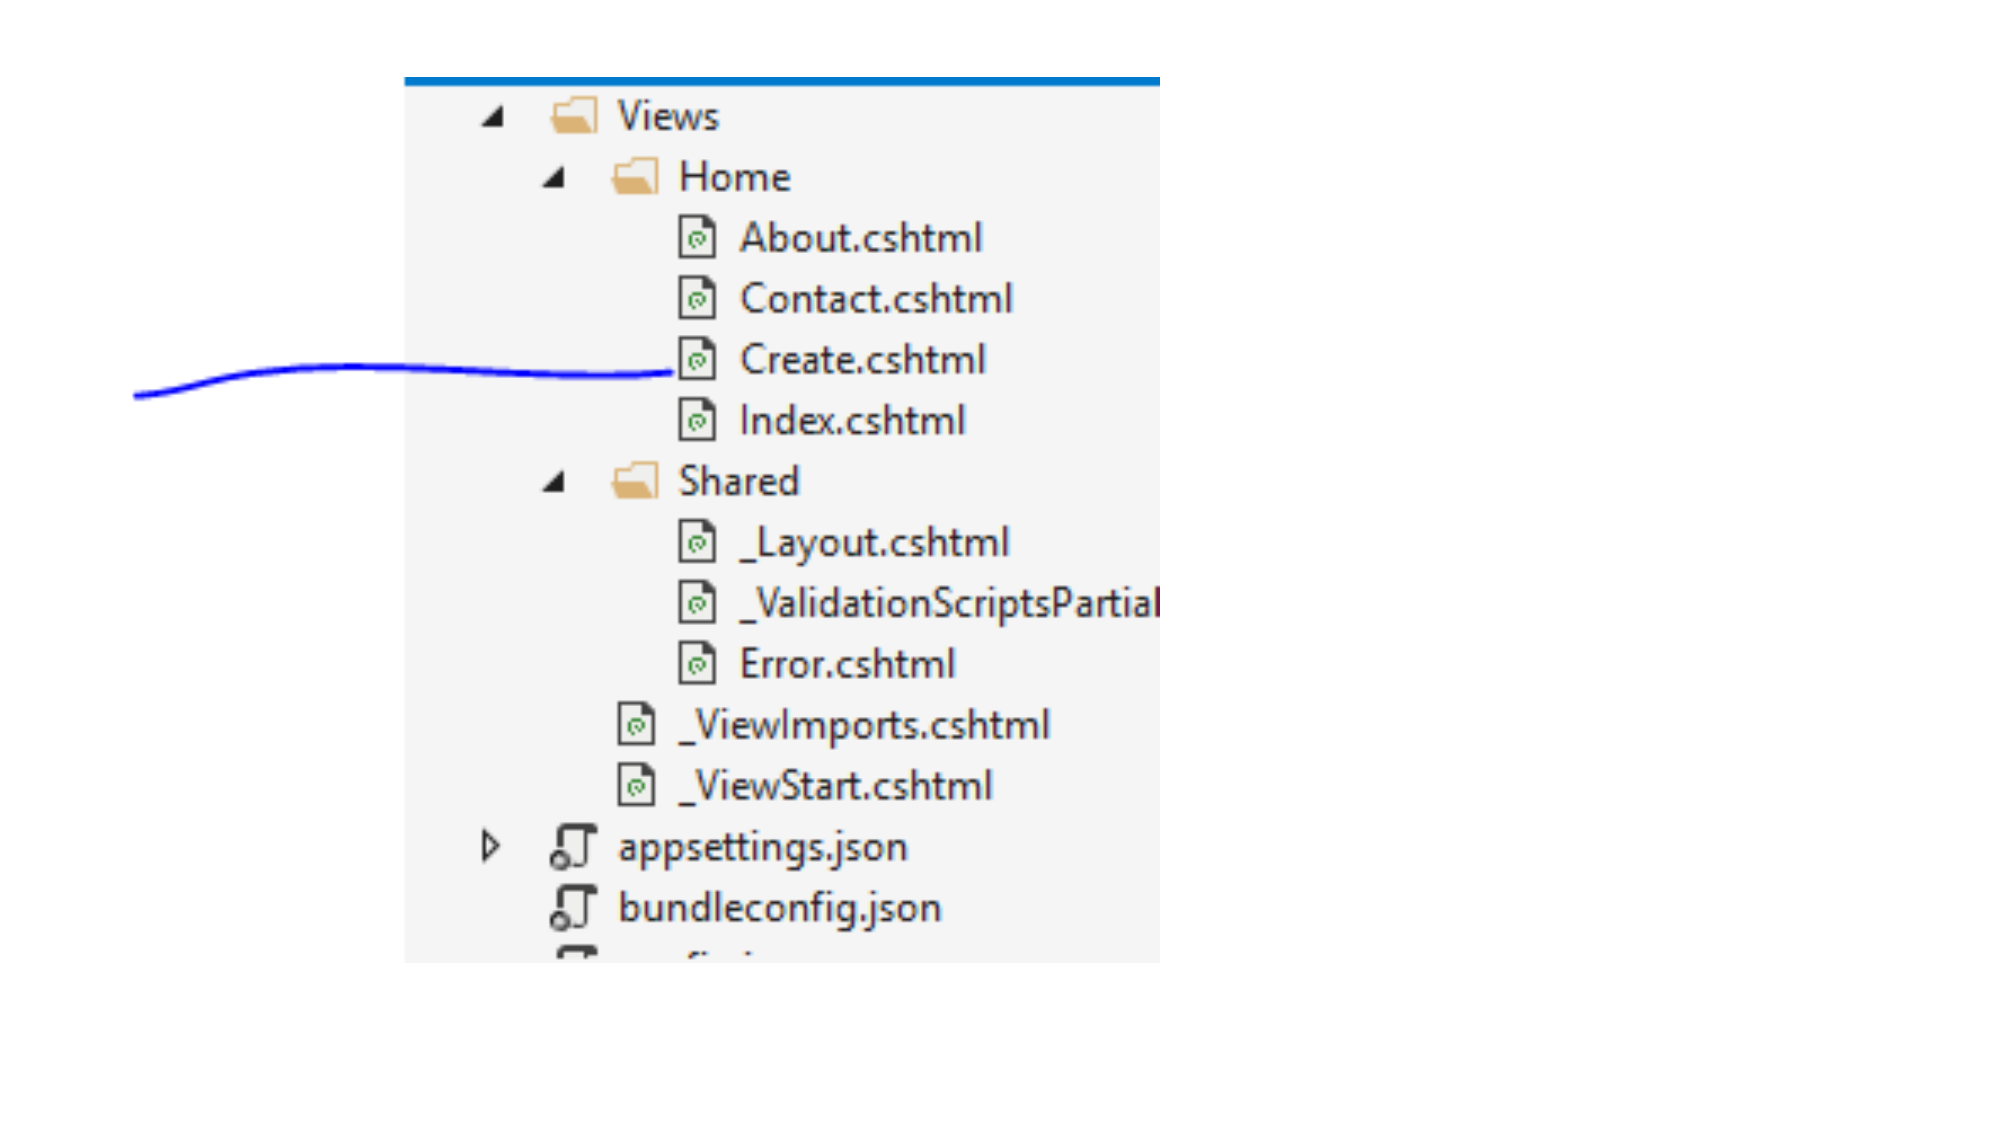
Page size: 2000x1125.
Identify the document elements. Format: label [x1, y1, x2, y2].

picture [131, 76, 1160, 963]
